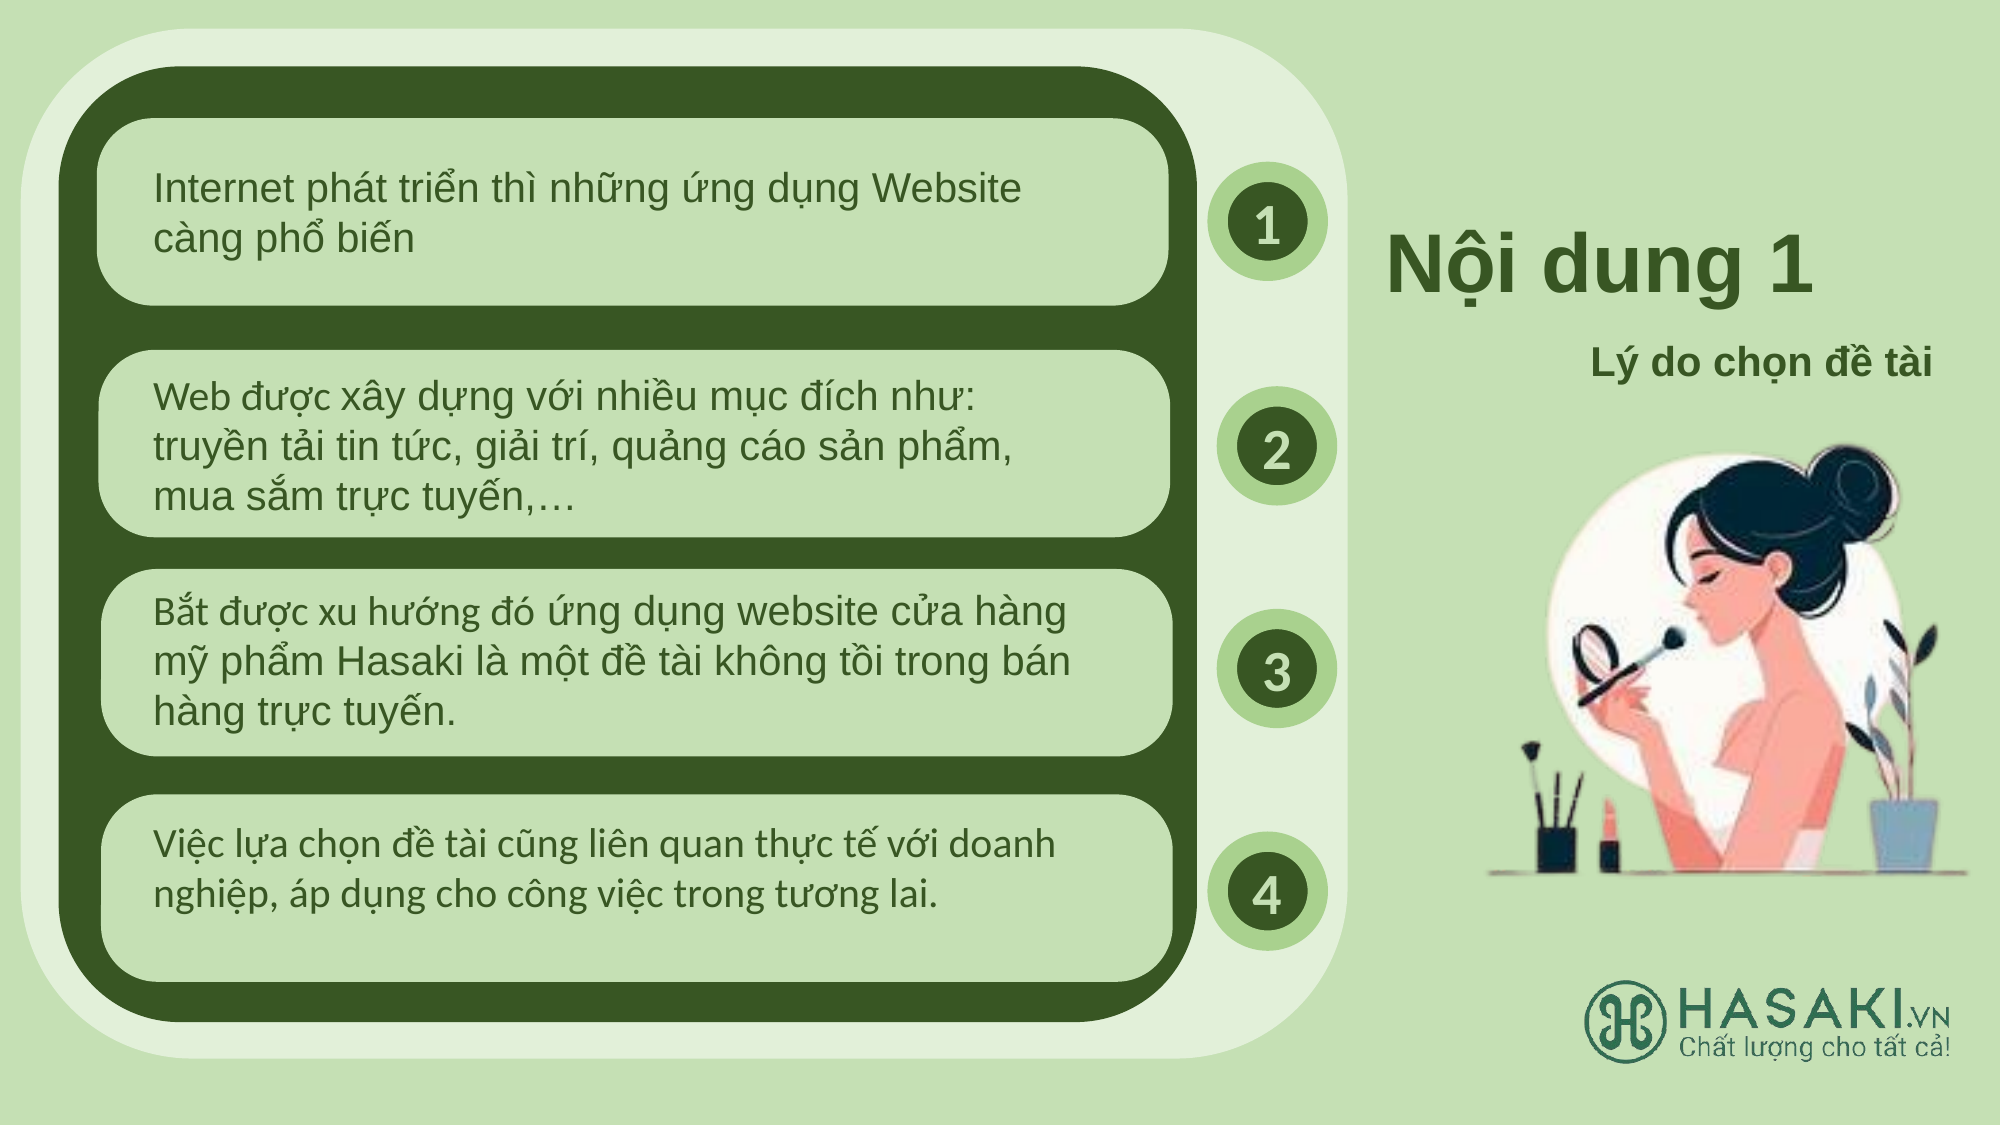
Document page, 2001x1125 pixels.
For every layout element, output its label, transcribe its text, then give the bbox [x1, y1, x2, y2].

text_box Nội dung 1 [1370, 201, 2000, 317]
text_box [98, 349, 1328, 538]
text_box [19, 27, 1349, 1060]
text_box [101, 568, 1328, 757]
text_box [96, 118, 1318, 306]
picture [1479, 402, 2000, 1125]
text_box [100, 794, 1318, 982]
text_box Lý do chọn đề tài [1575, 327, 2000, 392]
text_box [57, 65, 1199, 1024]
